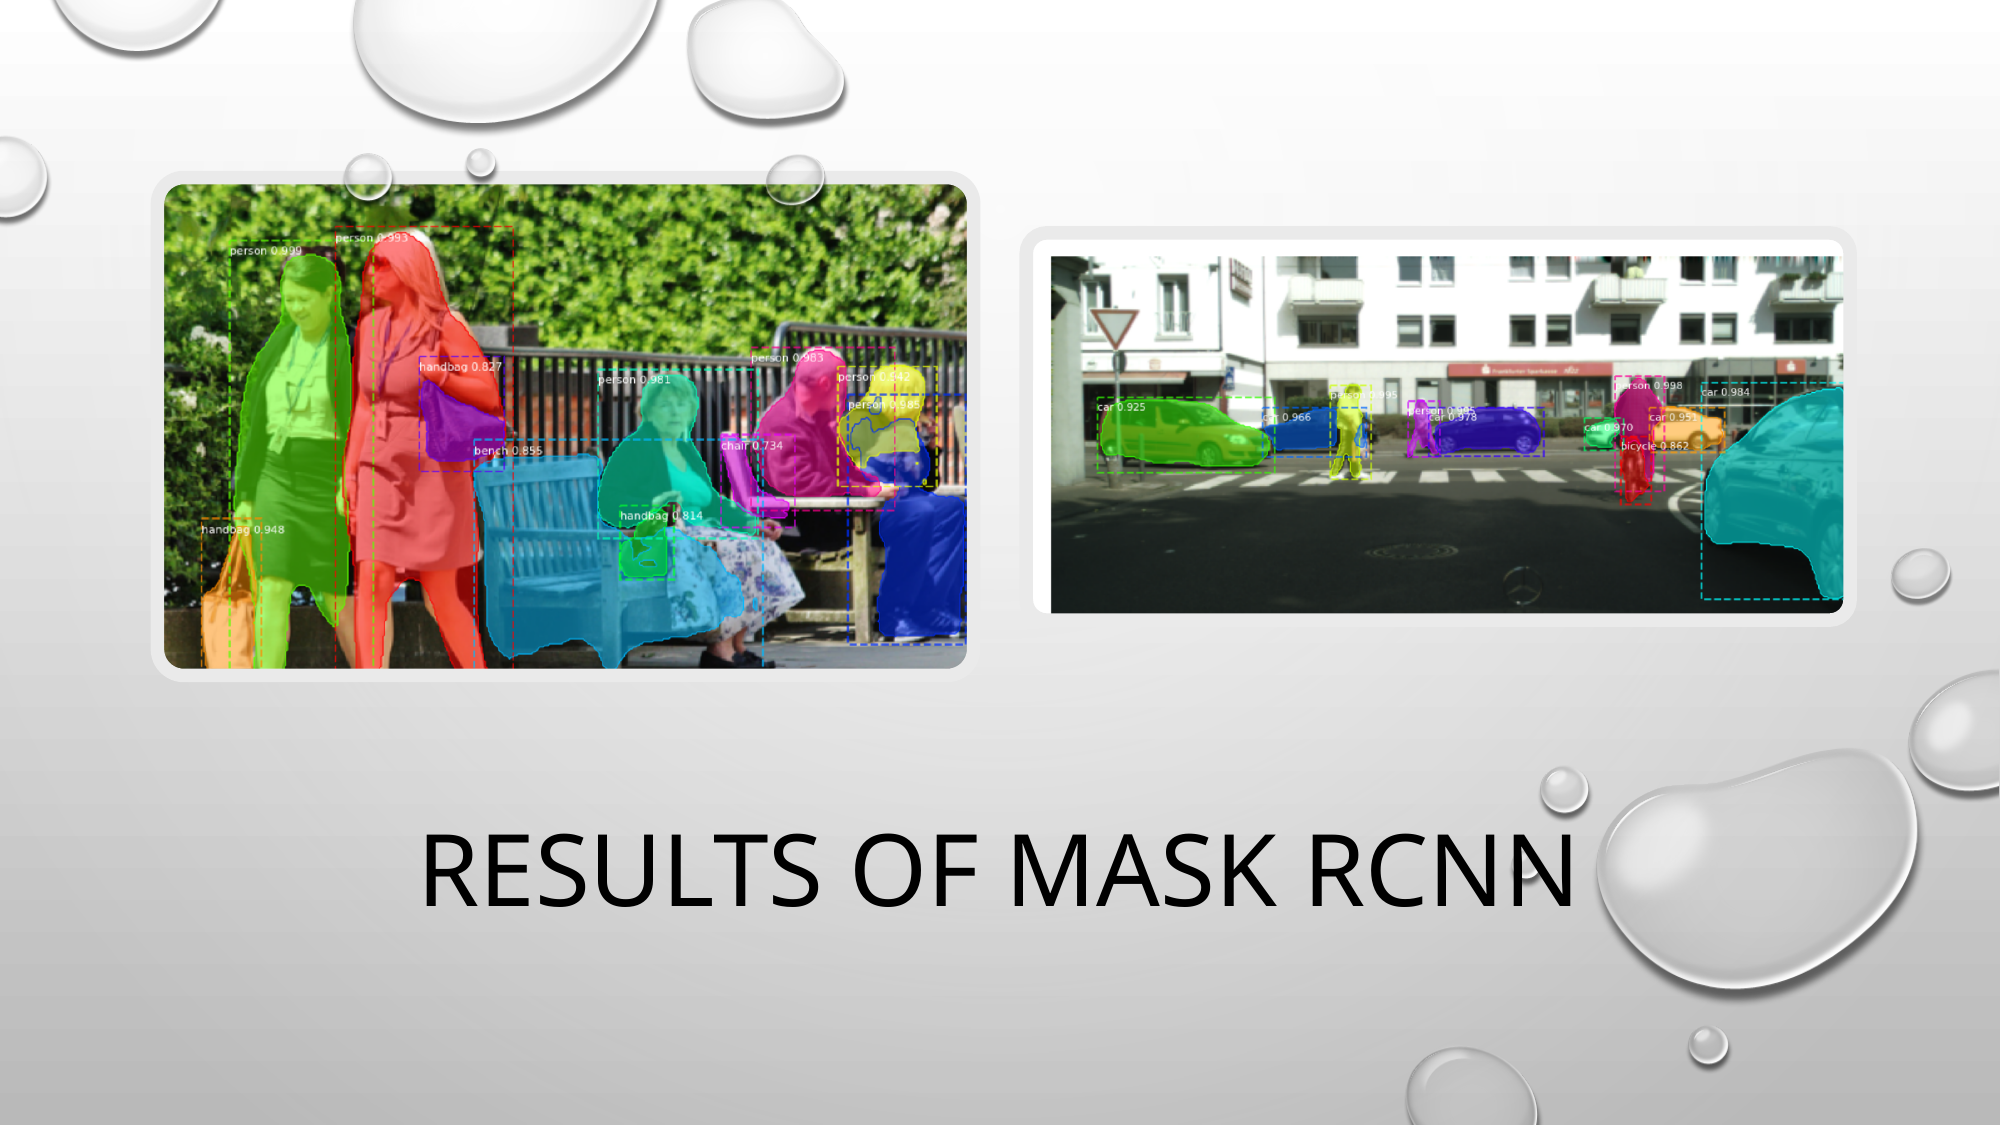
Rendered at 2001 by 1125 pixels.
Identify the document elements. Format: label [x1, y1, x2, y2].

list [1025, 512, 1851, 621]
picture [0, 0, 2000, 1125]
